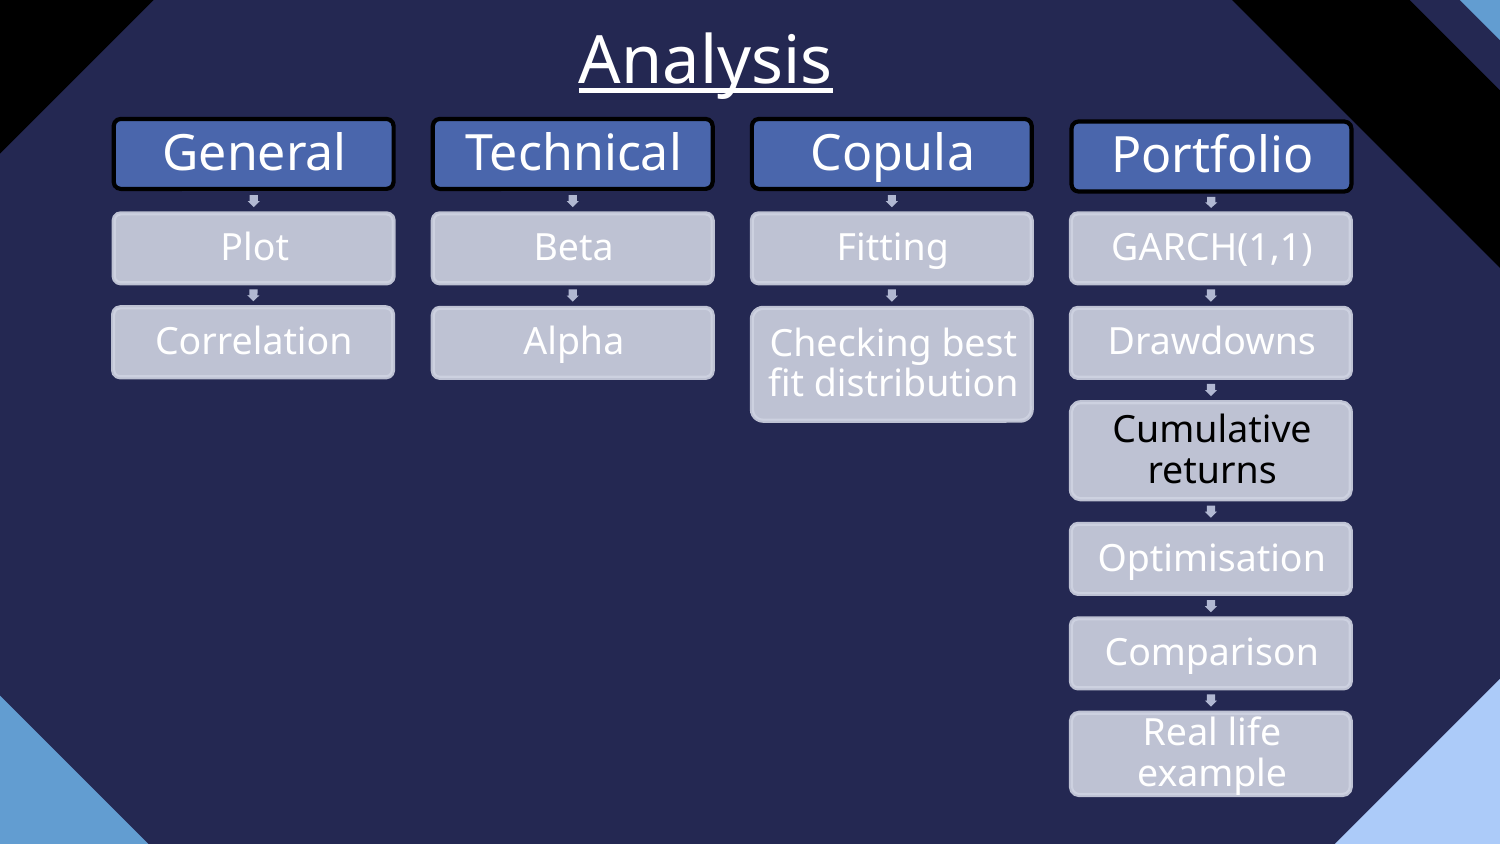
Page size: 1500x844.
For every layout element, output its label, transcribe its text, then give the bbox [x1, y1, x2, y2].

text_box Analysis [564, 9, 1325, 77]
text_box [112, 79, 1352, 835]
